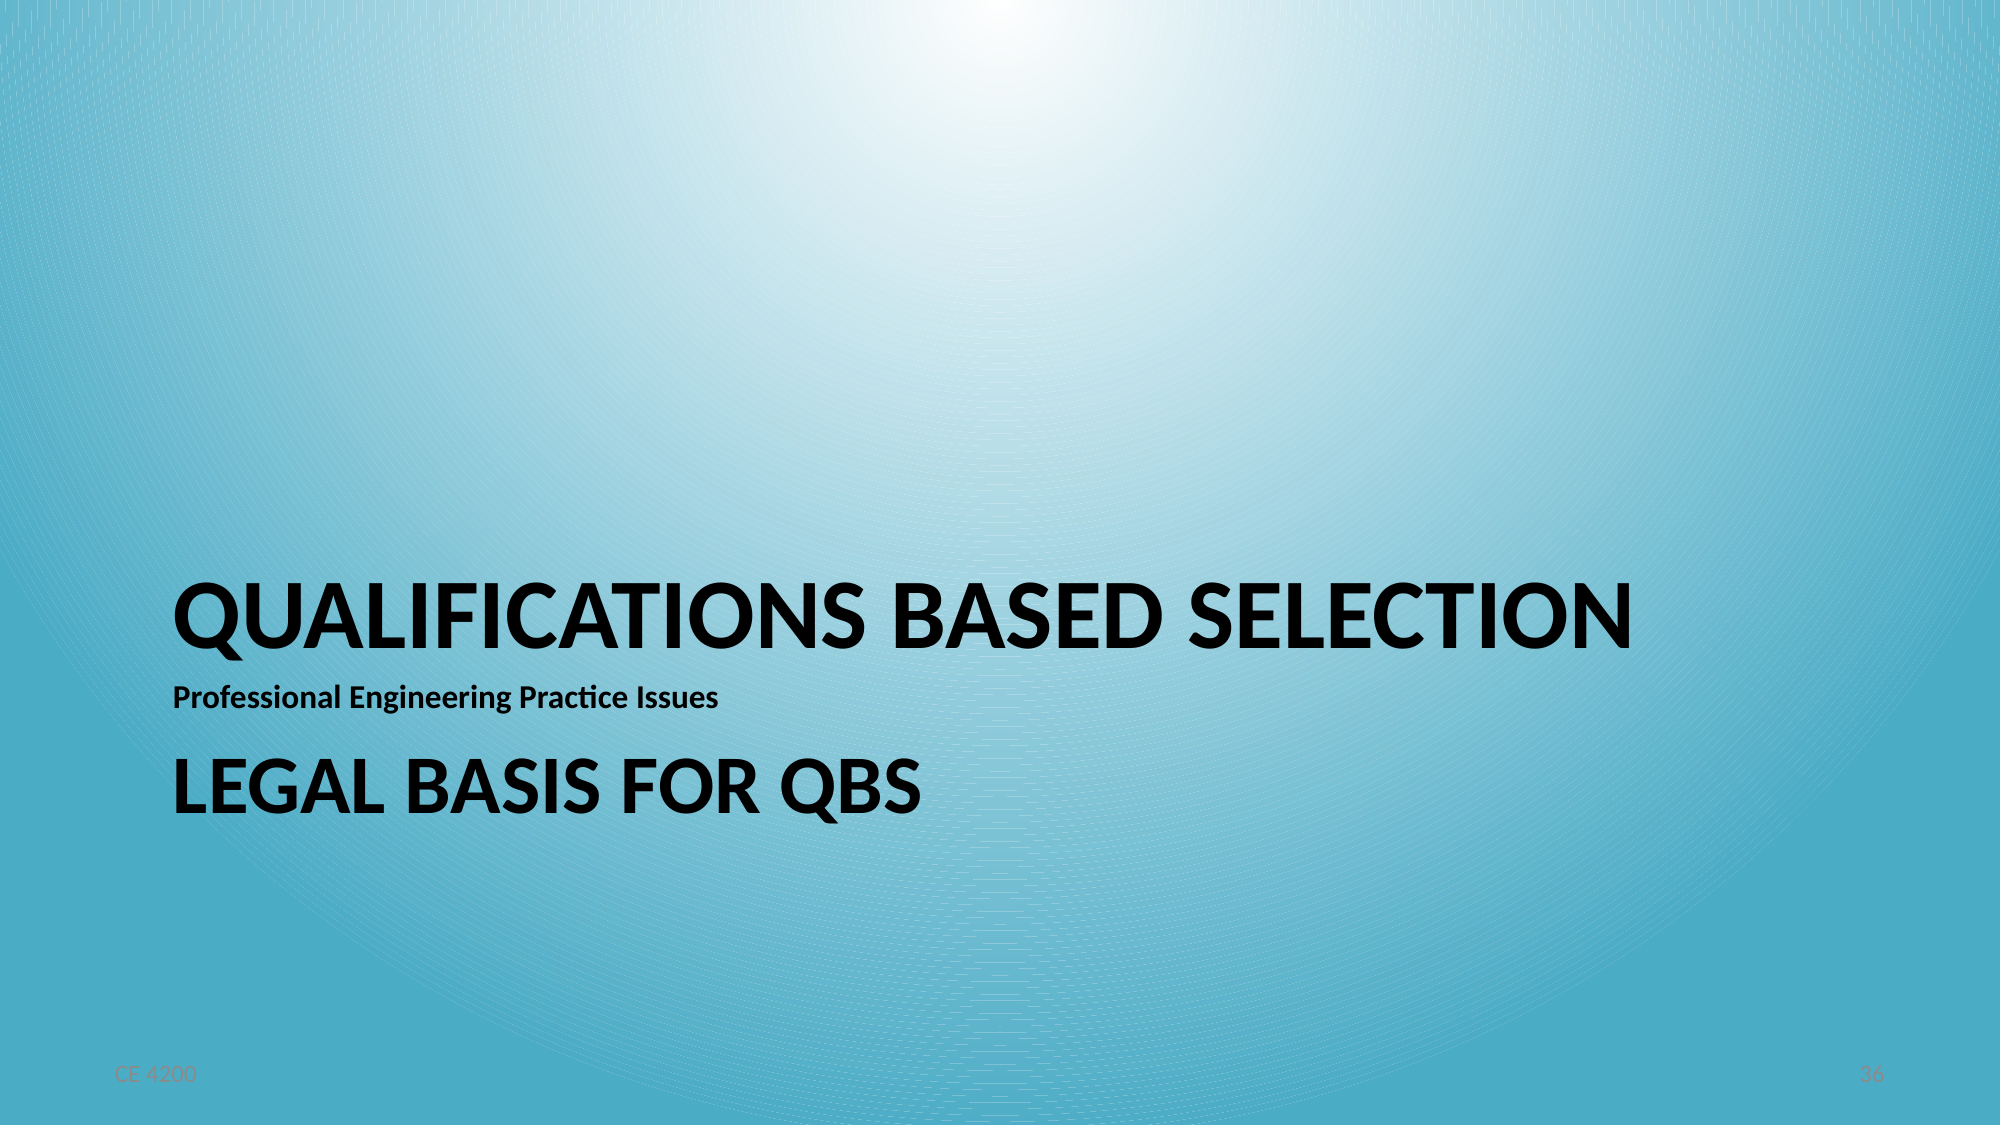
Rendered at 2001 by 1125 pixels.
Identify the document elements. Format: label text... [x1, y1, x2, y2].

slide_number 36 [1433, 1042, 1900, 1103]
list QUALIFICATIONS BASED SELECTION Professional Engineering Practice Issues [157, 476, 1858, 723]
slide_number CE 4200 [99, 1042, 567, 1103]
title Legal basis for QBS [157, 723, 1858, 947]
